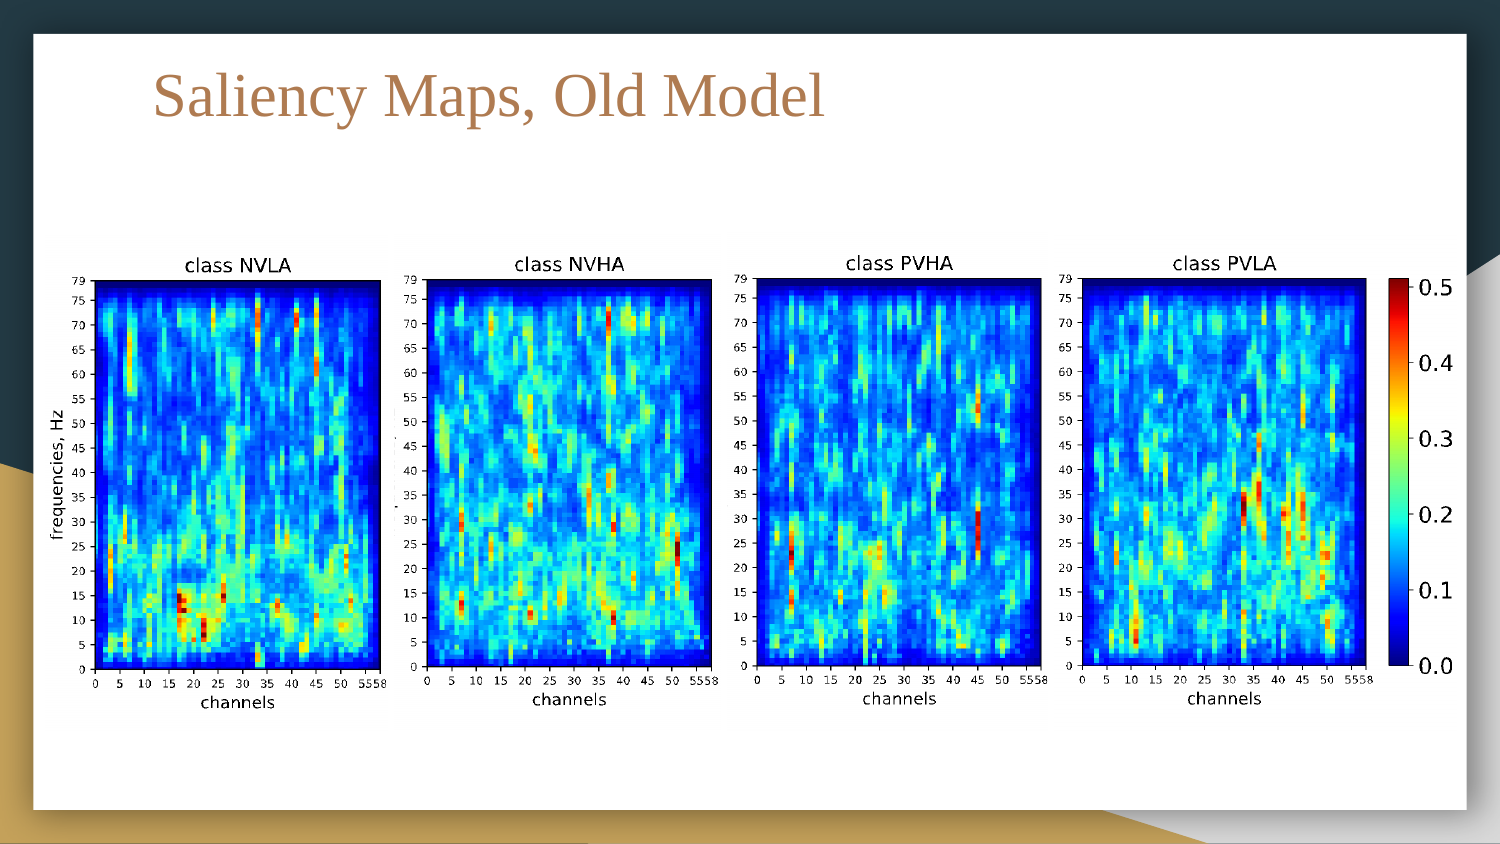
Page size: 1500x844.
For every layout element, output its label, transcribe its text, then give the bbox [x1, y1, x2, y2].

title Saliency Maps, Old Model [137, 38, 1369, 196]
picture [727, 231, 1048, 731]
picture [394, 231, 721, 731]
picture [1054, 231, 1458, 731]
picture [44, 231, 388, 731]
